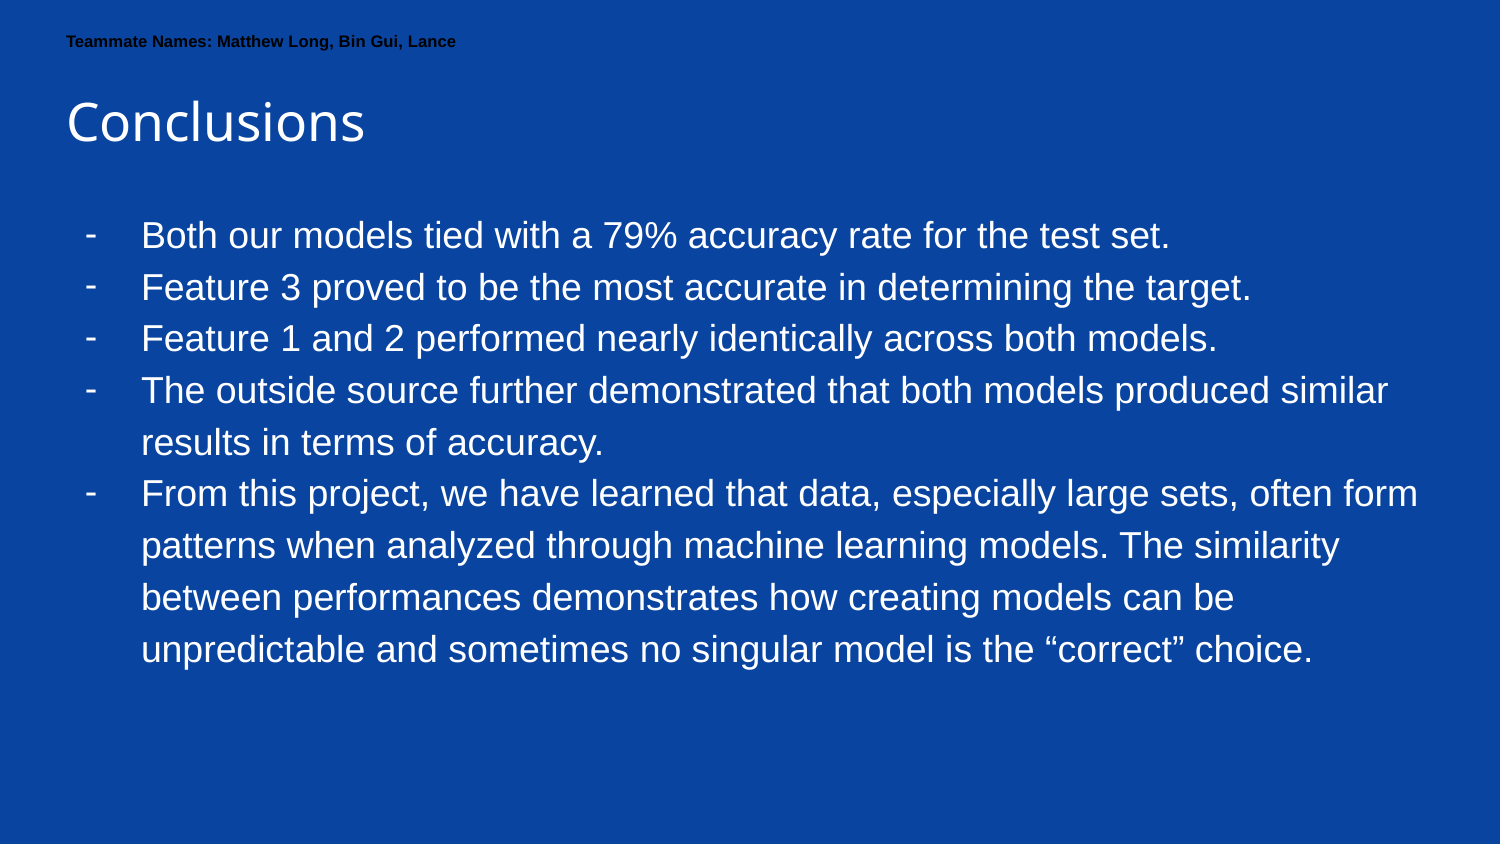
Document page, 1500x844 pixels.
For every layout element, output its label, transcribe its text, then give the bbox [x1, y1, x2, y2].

title Conclusions [51, 72, 1449, 167]
text_box Teammate Names: Matthew Long, Bin Gui, Lance [51, 15, 1415, 86]
list Both our models tied with a 79% accuracy rate for the test set. Feature 3 proved to be the most accurate in determining the target. Feature 1 and 2 performed nearly identically across both models. The outside source further demonstrated that both models produced similar results in terms of accuracy. From this project, we have learned that data, especially large sets, often form patterns when analyzed through machine learning models. The similarity between performances demonstrates how creating models can be unpredictable and sometimes no singular model is the “correct” choice. [51, 189, 1449, 750]
